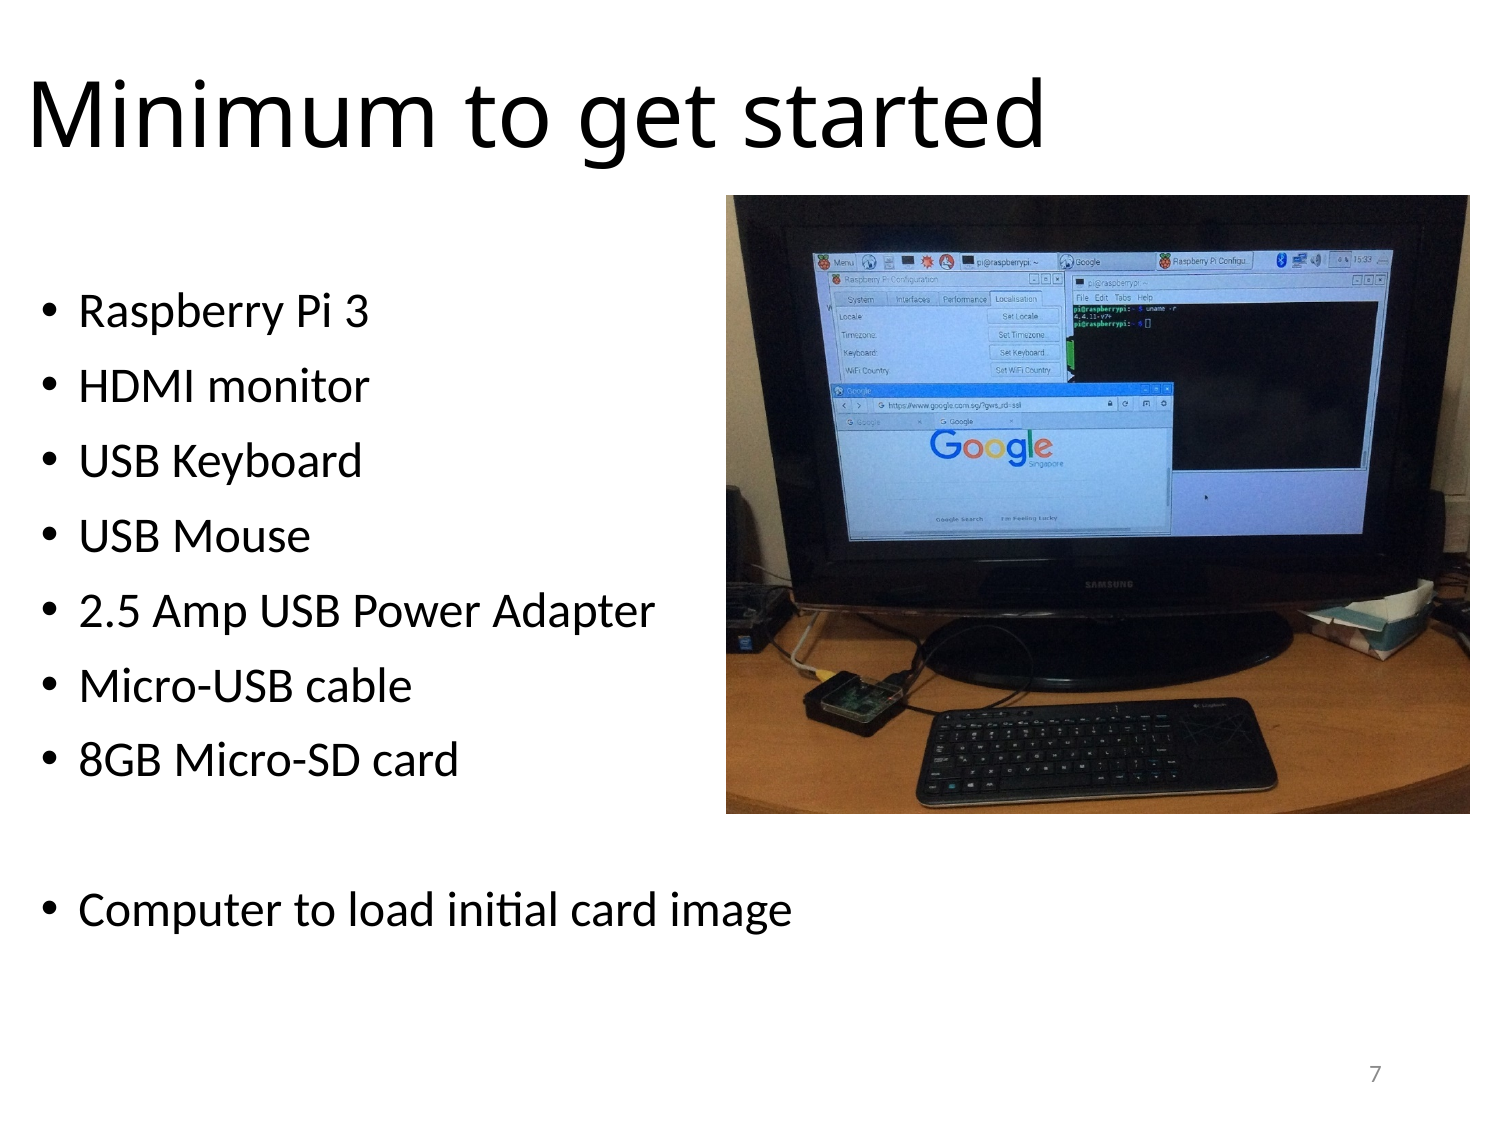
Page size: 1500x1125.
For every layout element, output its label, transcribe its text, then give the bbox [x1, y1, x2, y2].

title Minimum to get started [10, 9, 1305, 227]
list Raspberry Pi 3 HDMI monitor USB Keyboard USB Mouse 2.5 Amp USB Power Adapter Micro-USB cable 8GB Micro-SD card Computer to load initial card image [25, 277, 987, 992]
picture [726, 195, 1470, 814]
slide_number 7 [1059, 1042, 1397, 1103]
